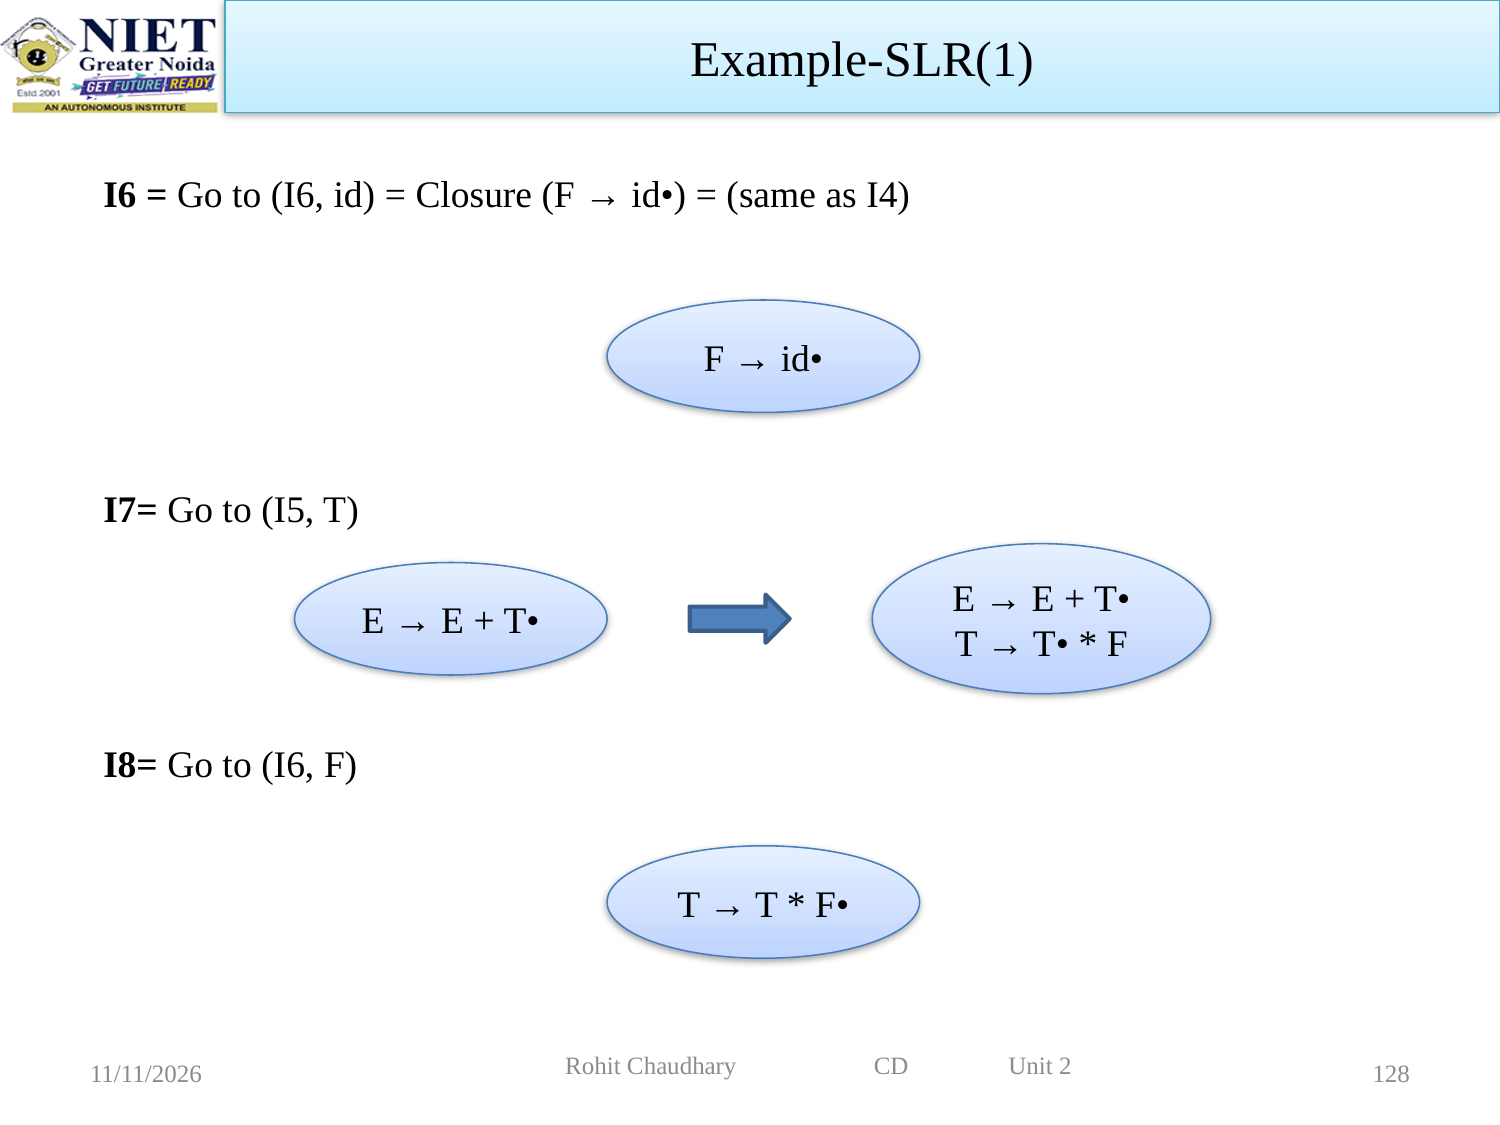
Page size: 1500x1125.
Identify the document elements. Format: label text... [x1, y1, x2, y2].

text_box E → E + T• [293, 561, 608, 676]
text_box [687, 592, 792, 645]
text_box T → T * F• [606, 845, 921, 959]
text_box Example-SLR(1) [224, 0, 1500, 113]
text_box E → E + T• T → T• * F [871, 542, 1212, 695]
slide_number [75, 1042, 425, 1103]
text_box F → id• [606, 299, 921, 414]
list I6 = Go to (I6, id) = Closure (F → id•) = (same as I4) I7= Go to (I5, T) I8= Go to (I6, F) [88, 162, 1439, 905]
slide_number 128 [1074, 1042, 1425, 1103]
footer Rohit Chaudhary CD Unit 2 [512, 1042, 1074, 1088]
picture [0, 16, 218, 113]
